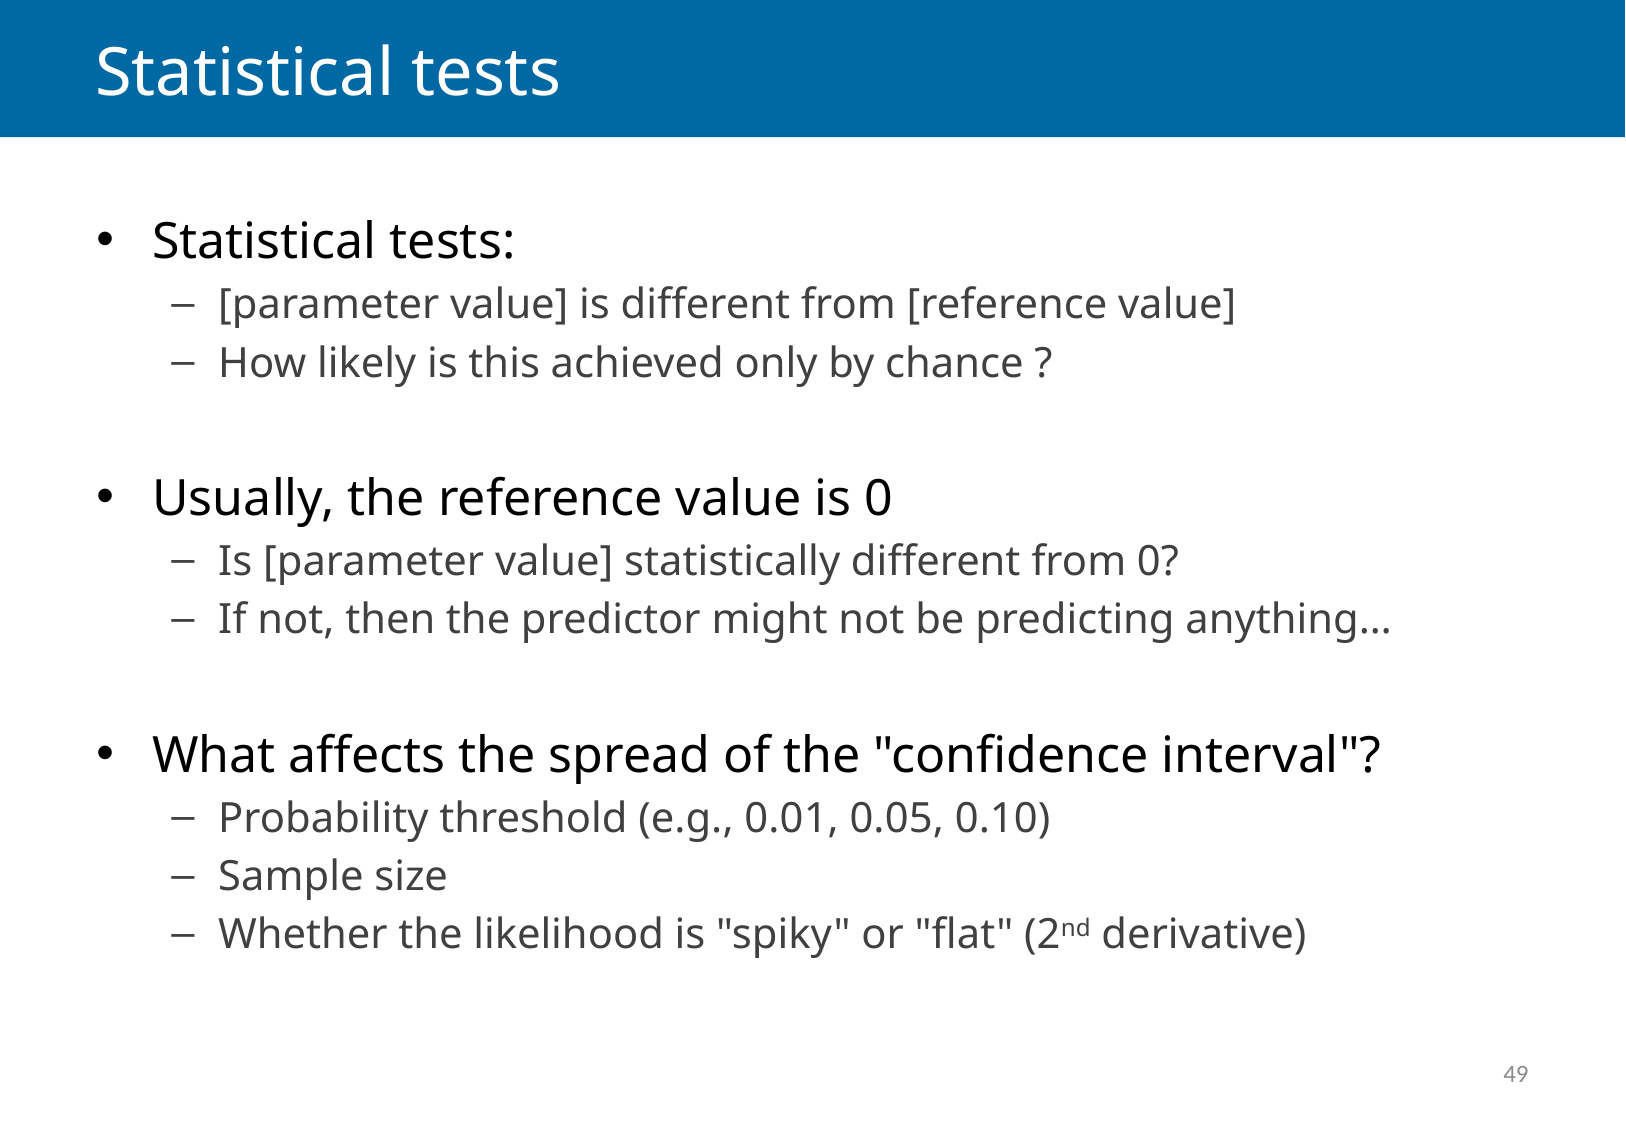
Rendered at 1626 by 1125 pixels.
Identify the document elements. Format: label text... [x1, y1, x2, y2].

title Statistical tests [80, 0, 1543, 138]
slide_number 49 [1164, 1042, 1544, 1103]
list Statistical tests: [parameter value] is different from [reference value] How likely is this achieved only by chance ? Usually, the reference value is 0 Is [parameter value] statistically different from 0? If not, then the predictor might not be predicting anything… What affects the spread of the "confidence interval"? Probability threshold (e.g., 0.01, 0.05, 0.10) Sample size Whether the likelihood is "spiky" or "flat" (2nd derivative) [81, 160, 1544, 1005]
